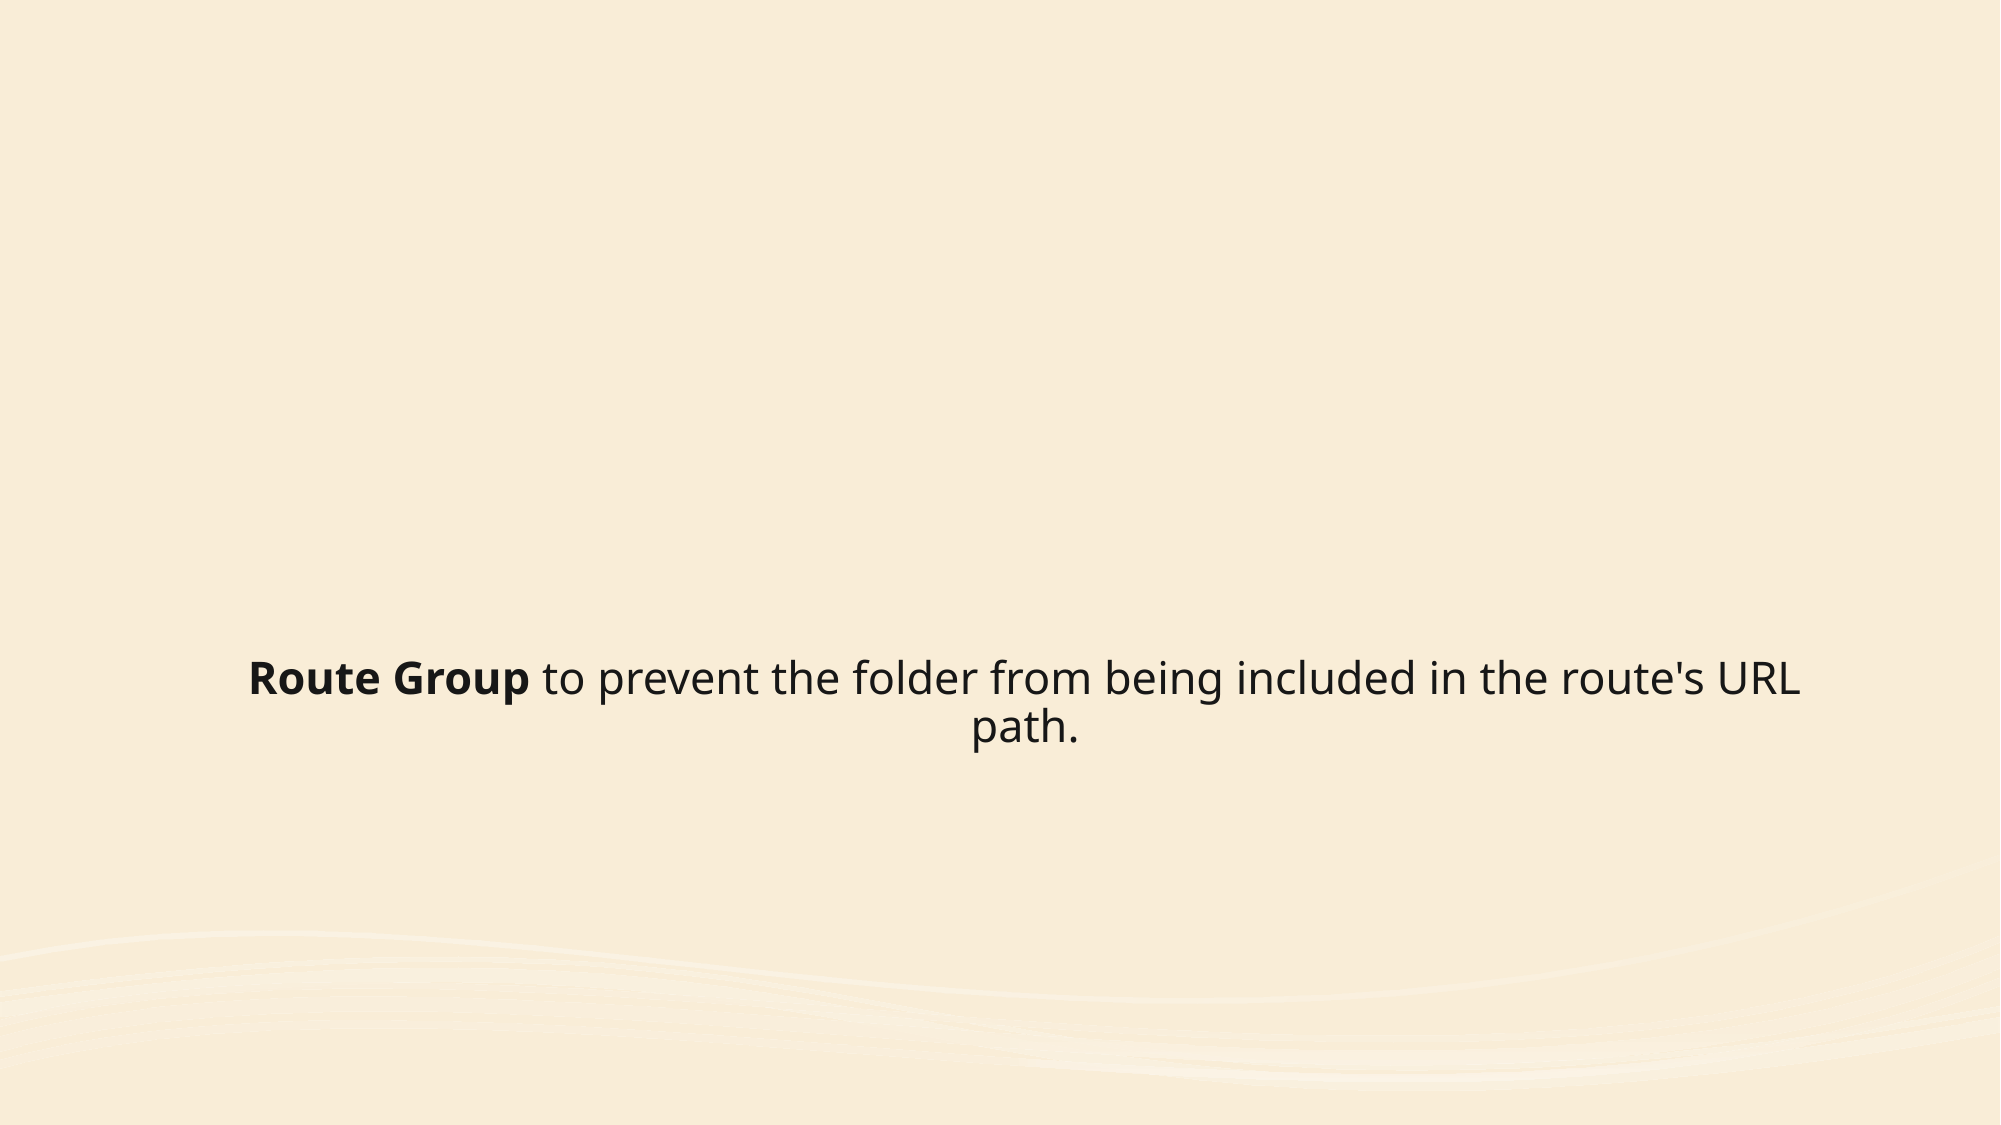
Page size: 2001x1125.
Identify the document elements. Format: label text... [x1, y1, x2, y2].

title Route Group to prevent the folder from being included in the route's URL path. [231, 497, 1819, 815]
